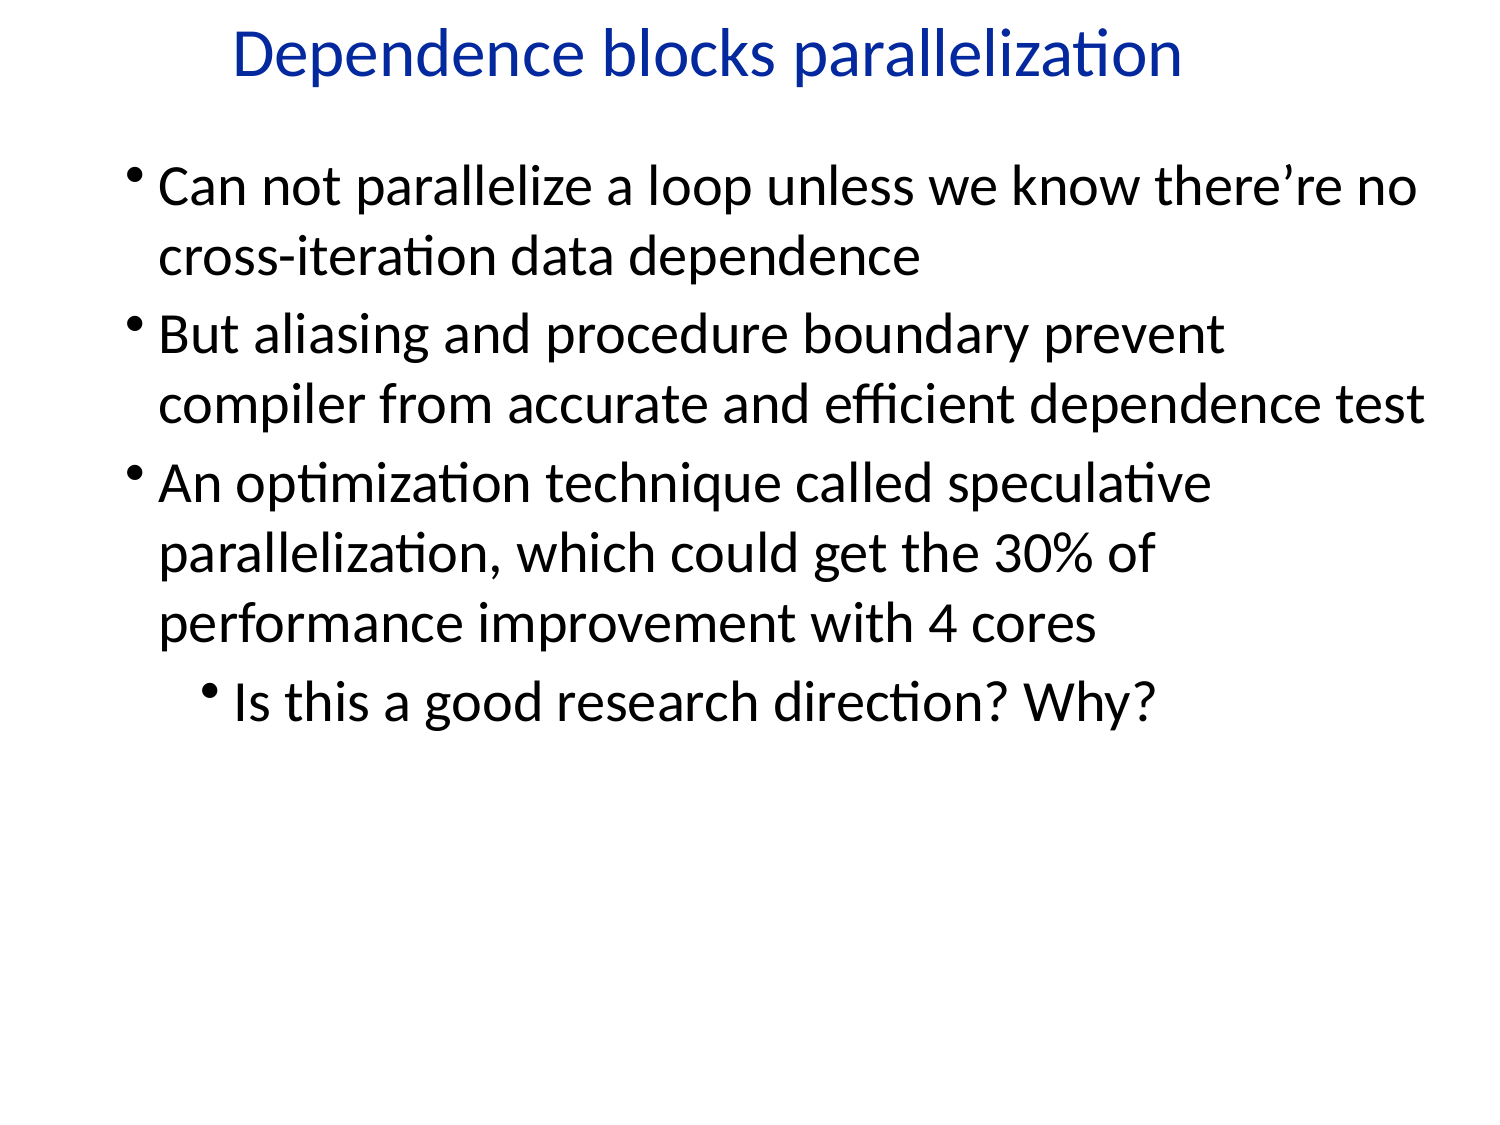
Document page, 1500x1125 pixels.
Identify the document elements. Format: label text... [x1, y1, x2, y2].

text_box Can not parallelize a loop unless we know there’re no cross-iteration data dependence But aliasing and procedure boundary prevent compiler from accurate and efficient dependence test An optimization technique called speculative parallelization, which could get the 30% of performance improvement with 4 cores Is this a good research direction? Why? [110, 139, 1455, 1075]
title Dependence blocks parallelization [85, 0, 1332, 99]
